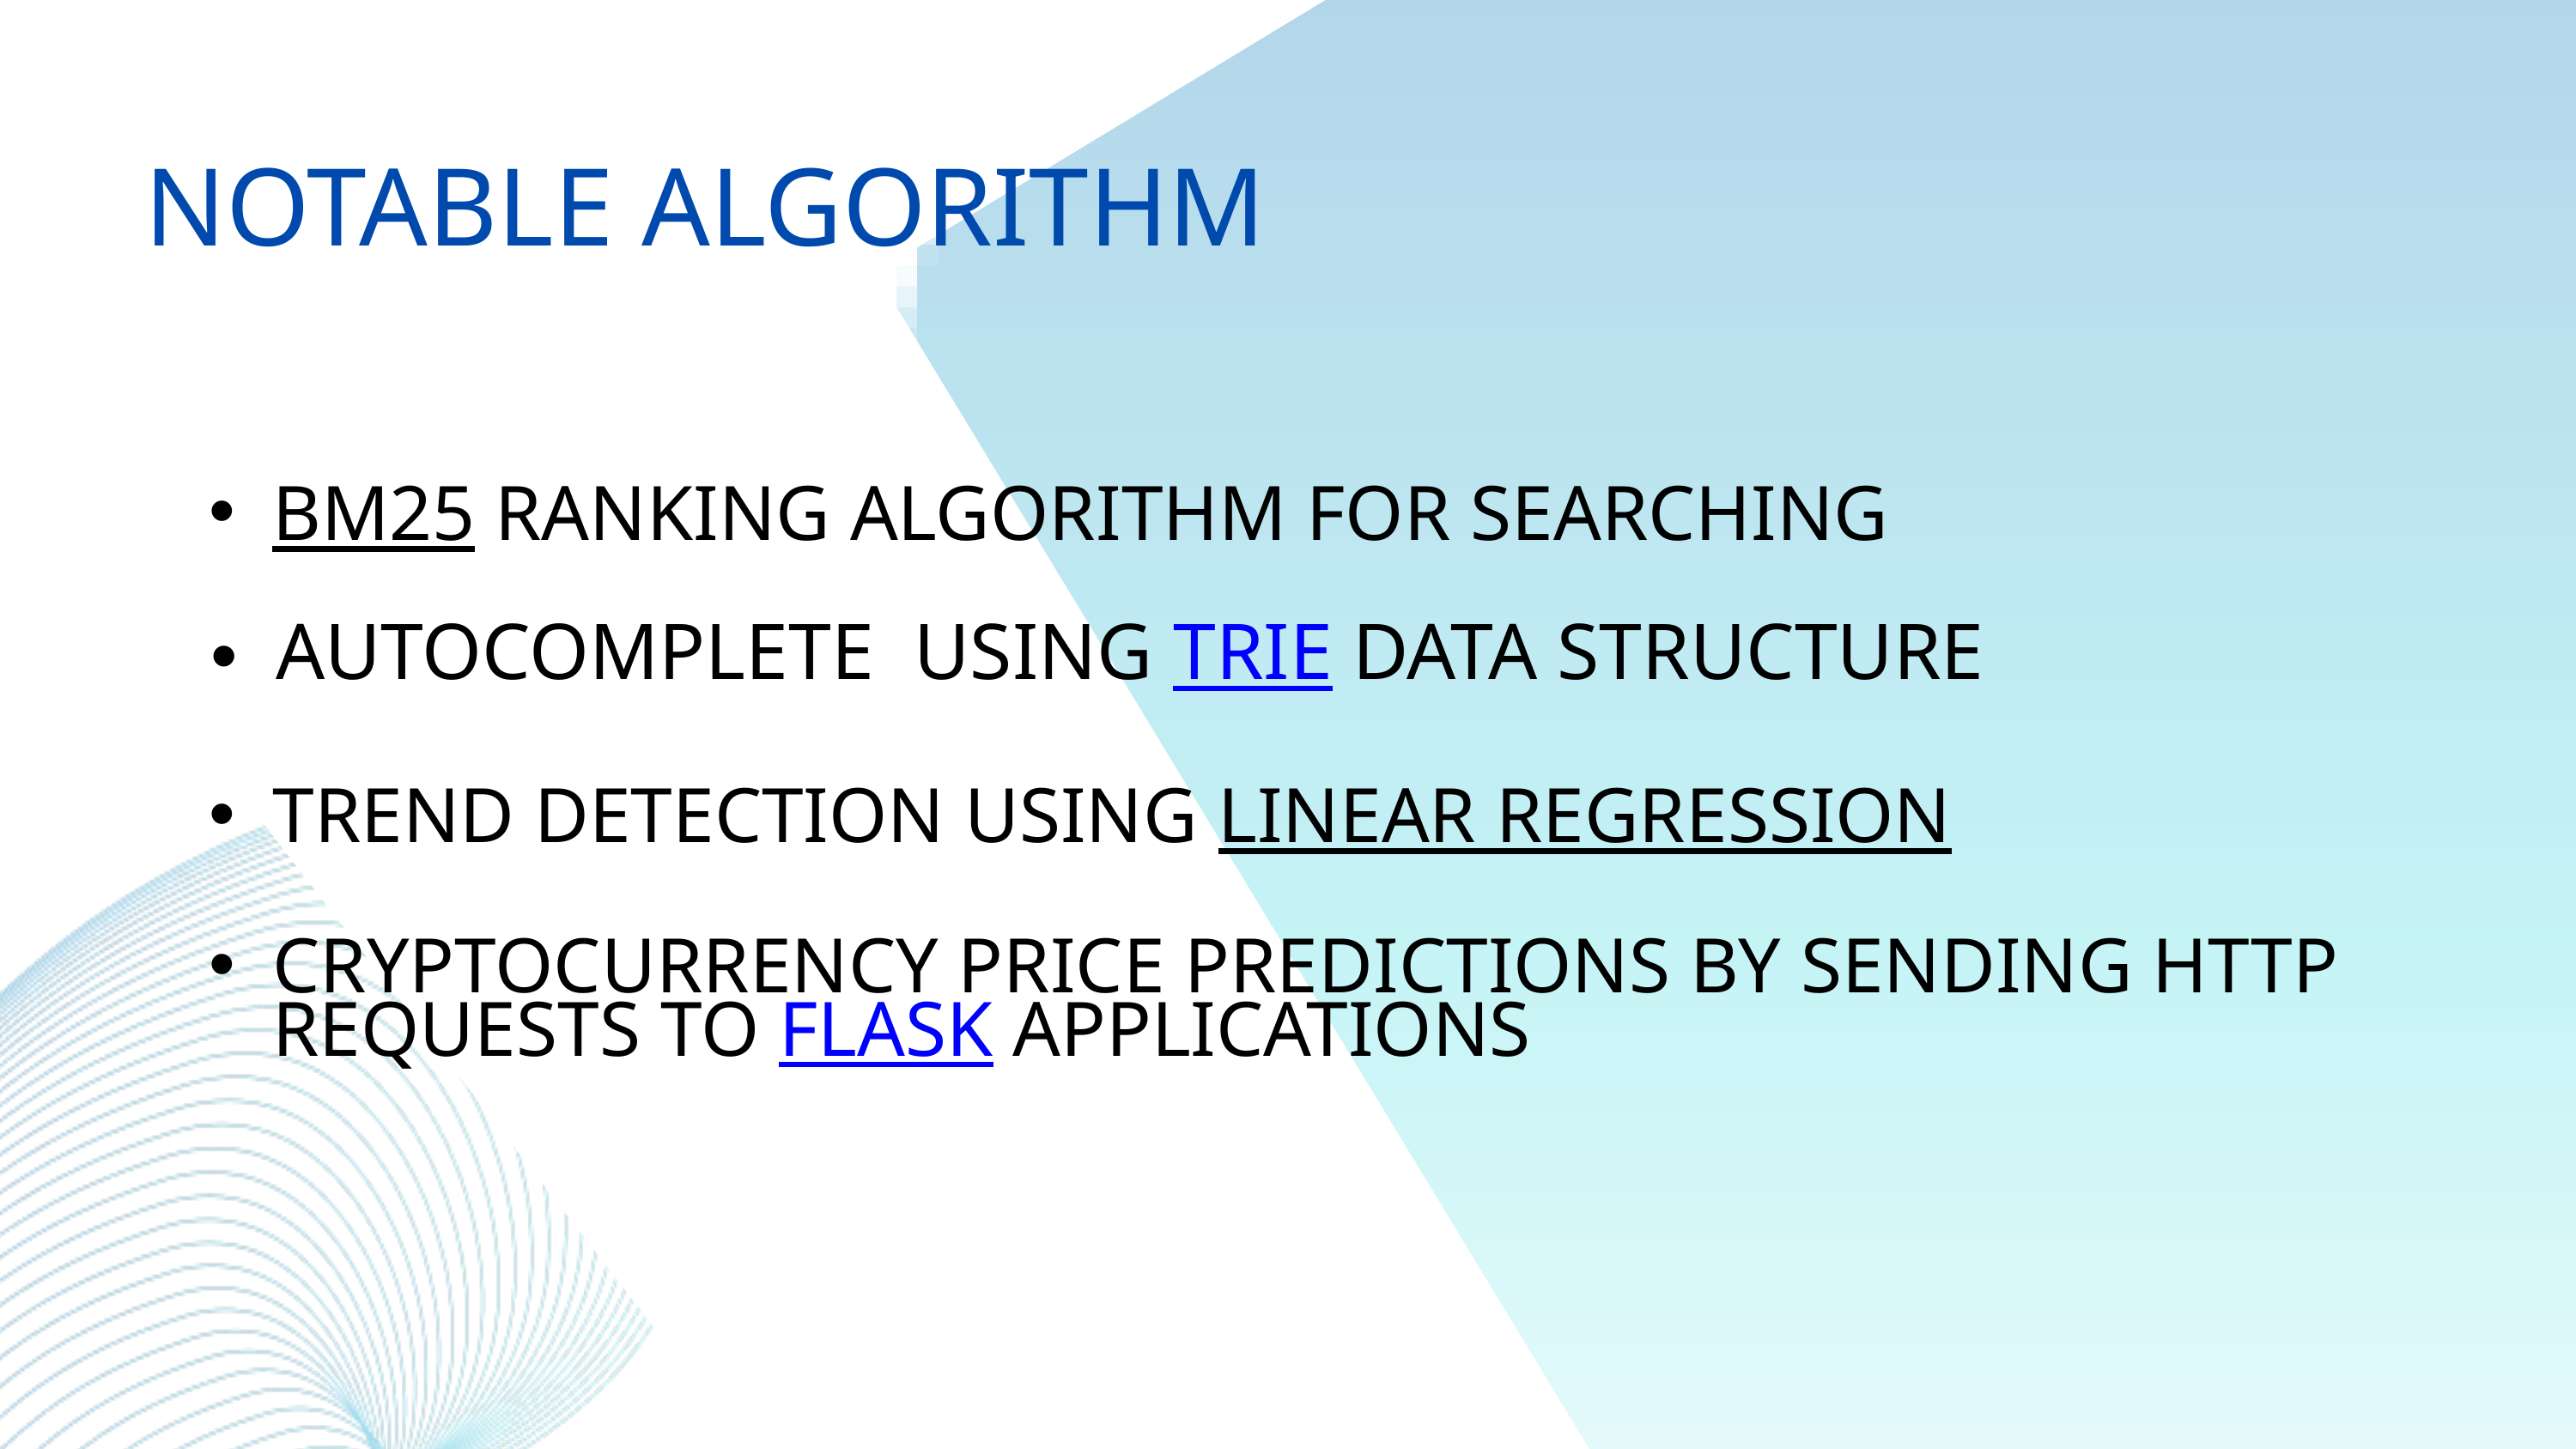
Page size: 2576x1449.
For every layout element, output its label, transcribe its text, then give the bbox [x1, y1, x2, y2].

text_box NOTABLE ALGORITHM [144, 159, 1868, 268]
text_box BM25 RANKING ALGORITHM FOR SEARCHING AUTOCOMPLETE USING TRIE DATA STRUCTURE TREND DETECTION USING LINEAR REGRESSION CRYPTOCURRENCY PRICE PREDICTIONS BY SENDING HTTP REQUESTS TO FLASK APPLICATIONS [144, 480, 2452, 1083]
text_box [0, 851, 704, 1449]
text_box [875, 0, 2576, 1449]
